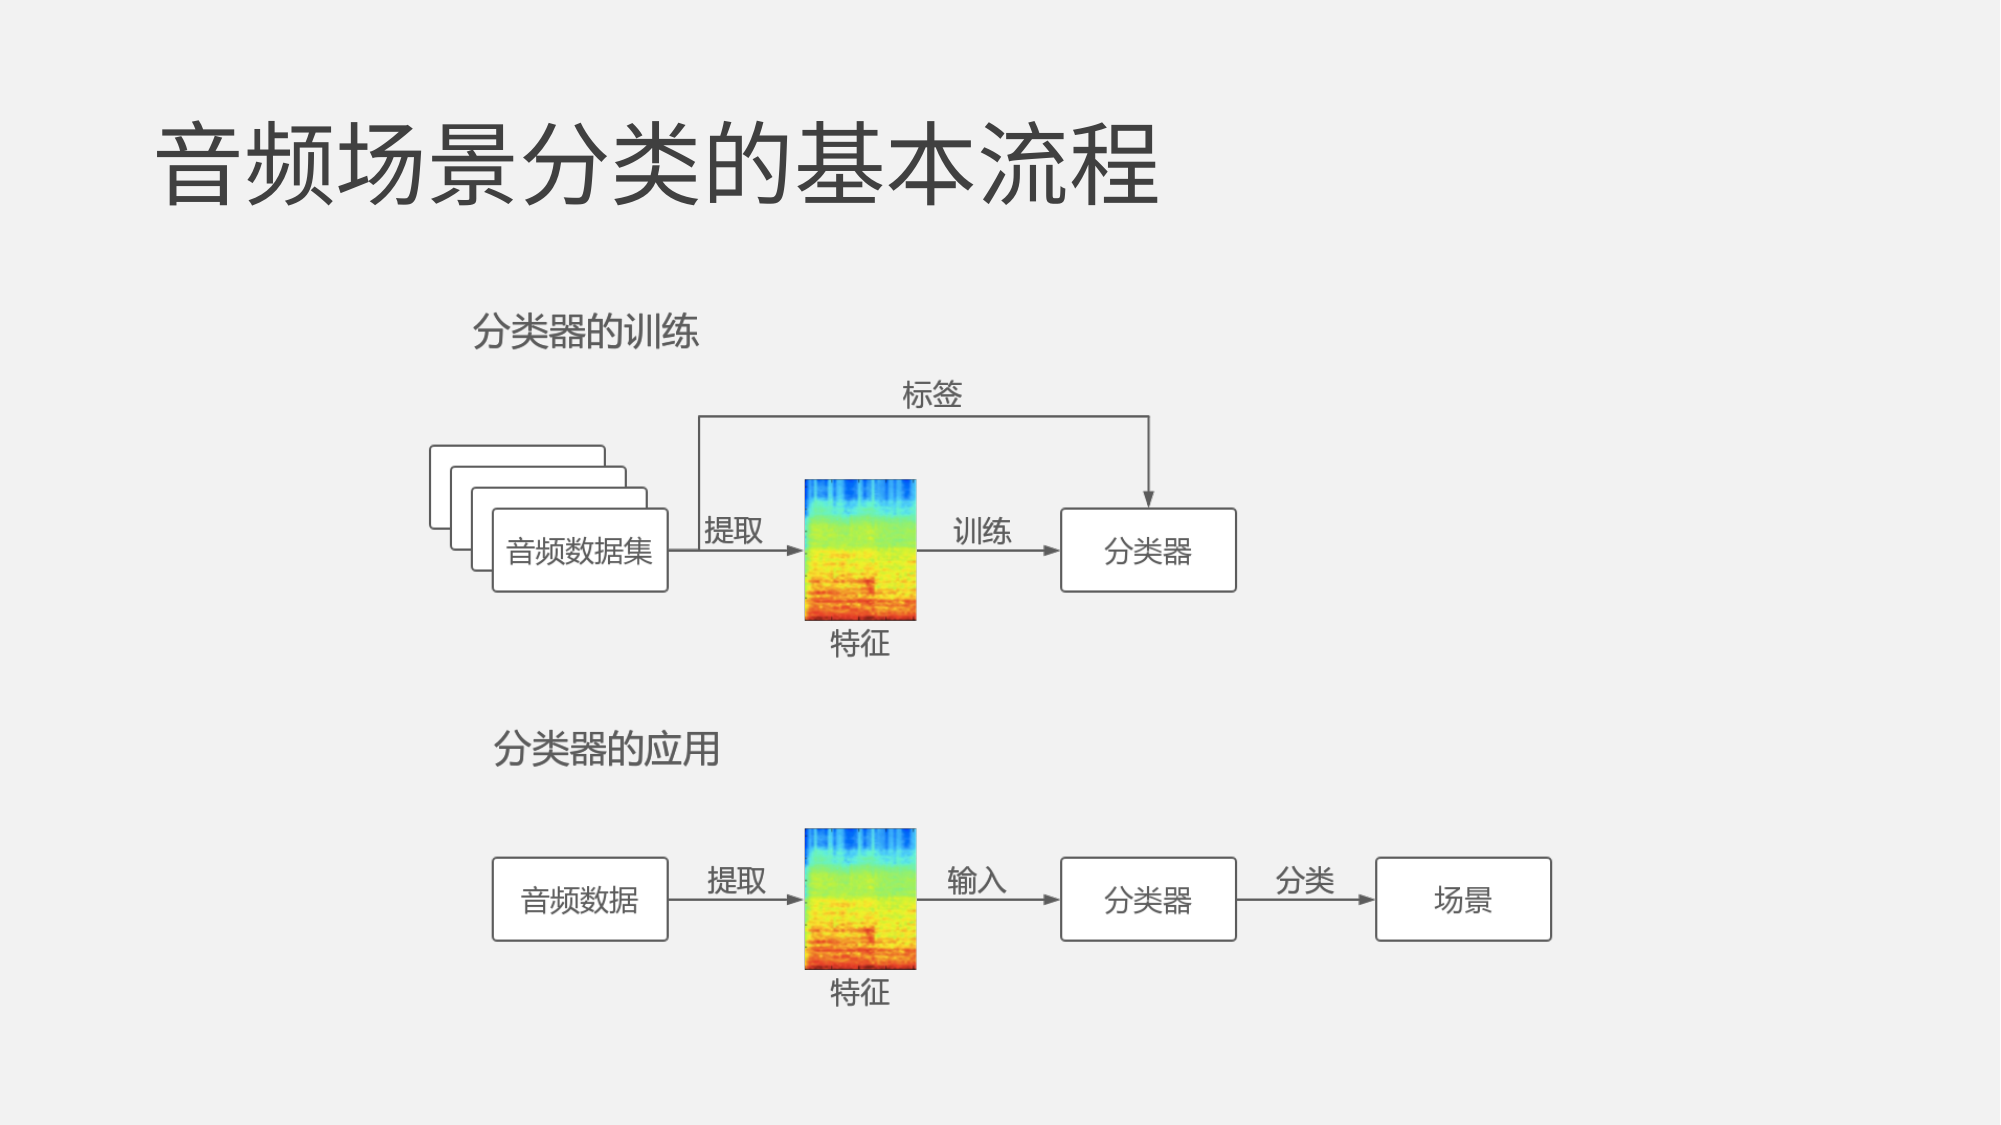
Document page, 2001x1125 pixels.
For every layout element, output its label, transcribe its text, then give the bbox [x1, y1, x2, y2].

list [383, 299, 1616, 1014]
title 音频场景分类的基本流程 [137, 59, 1863, 278]
